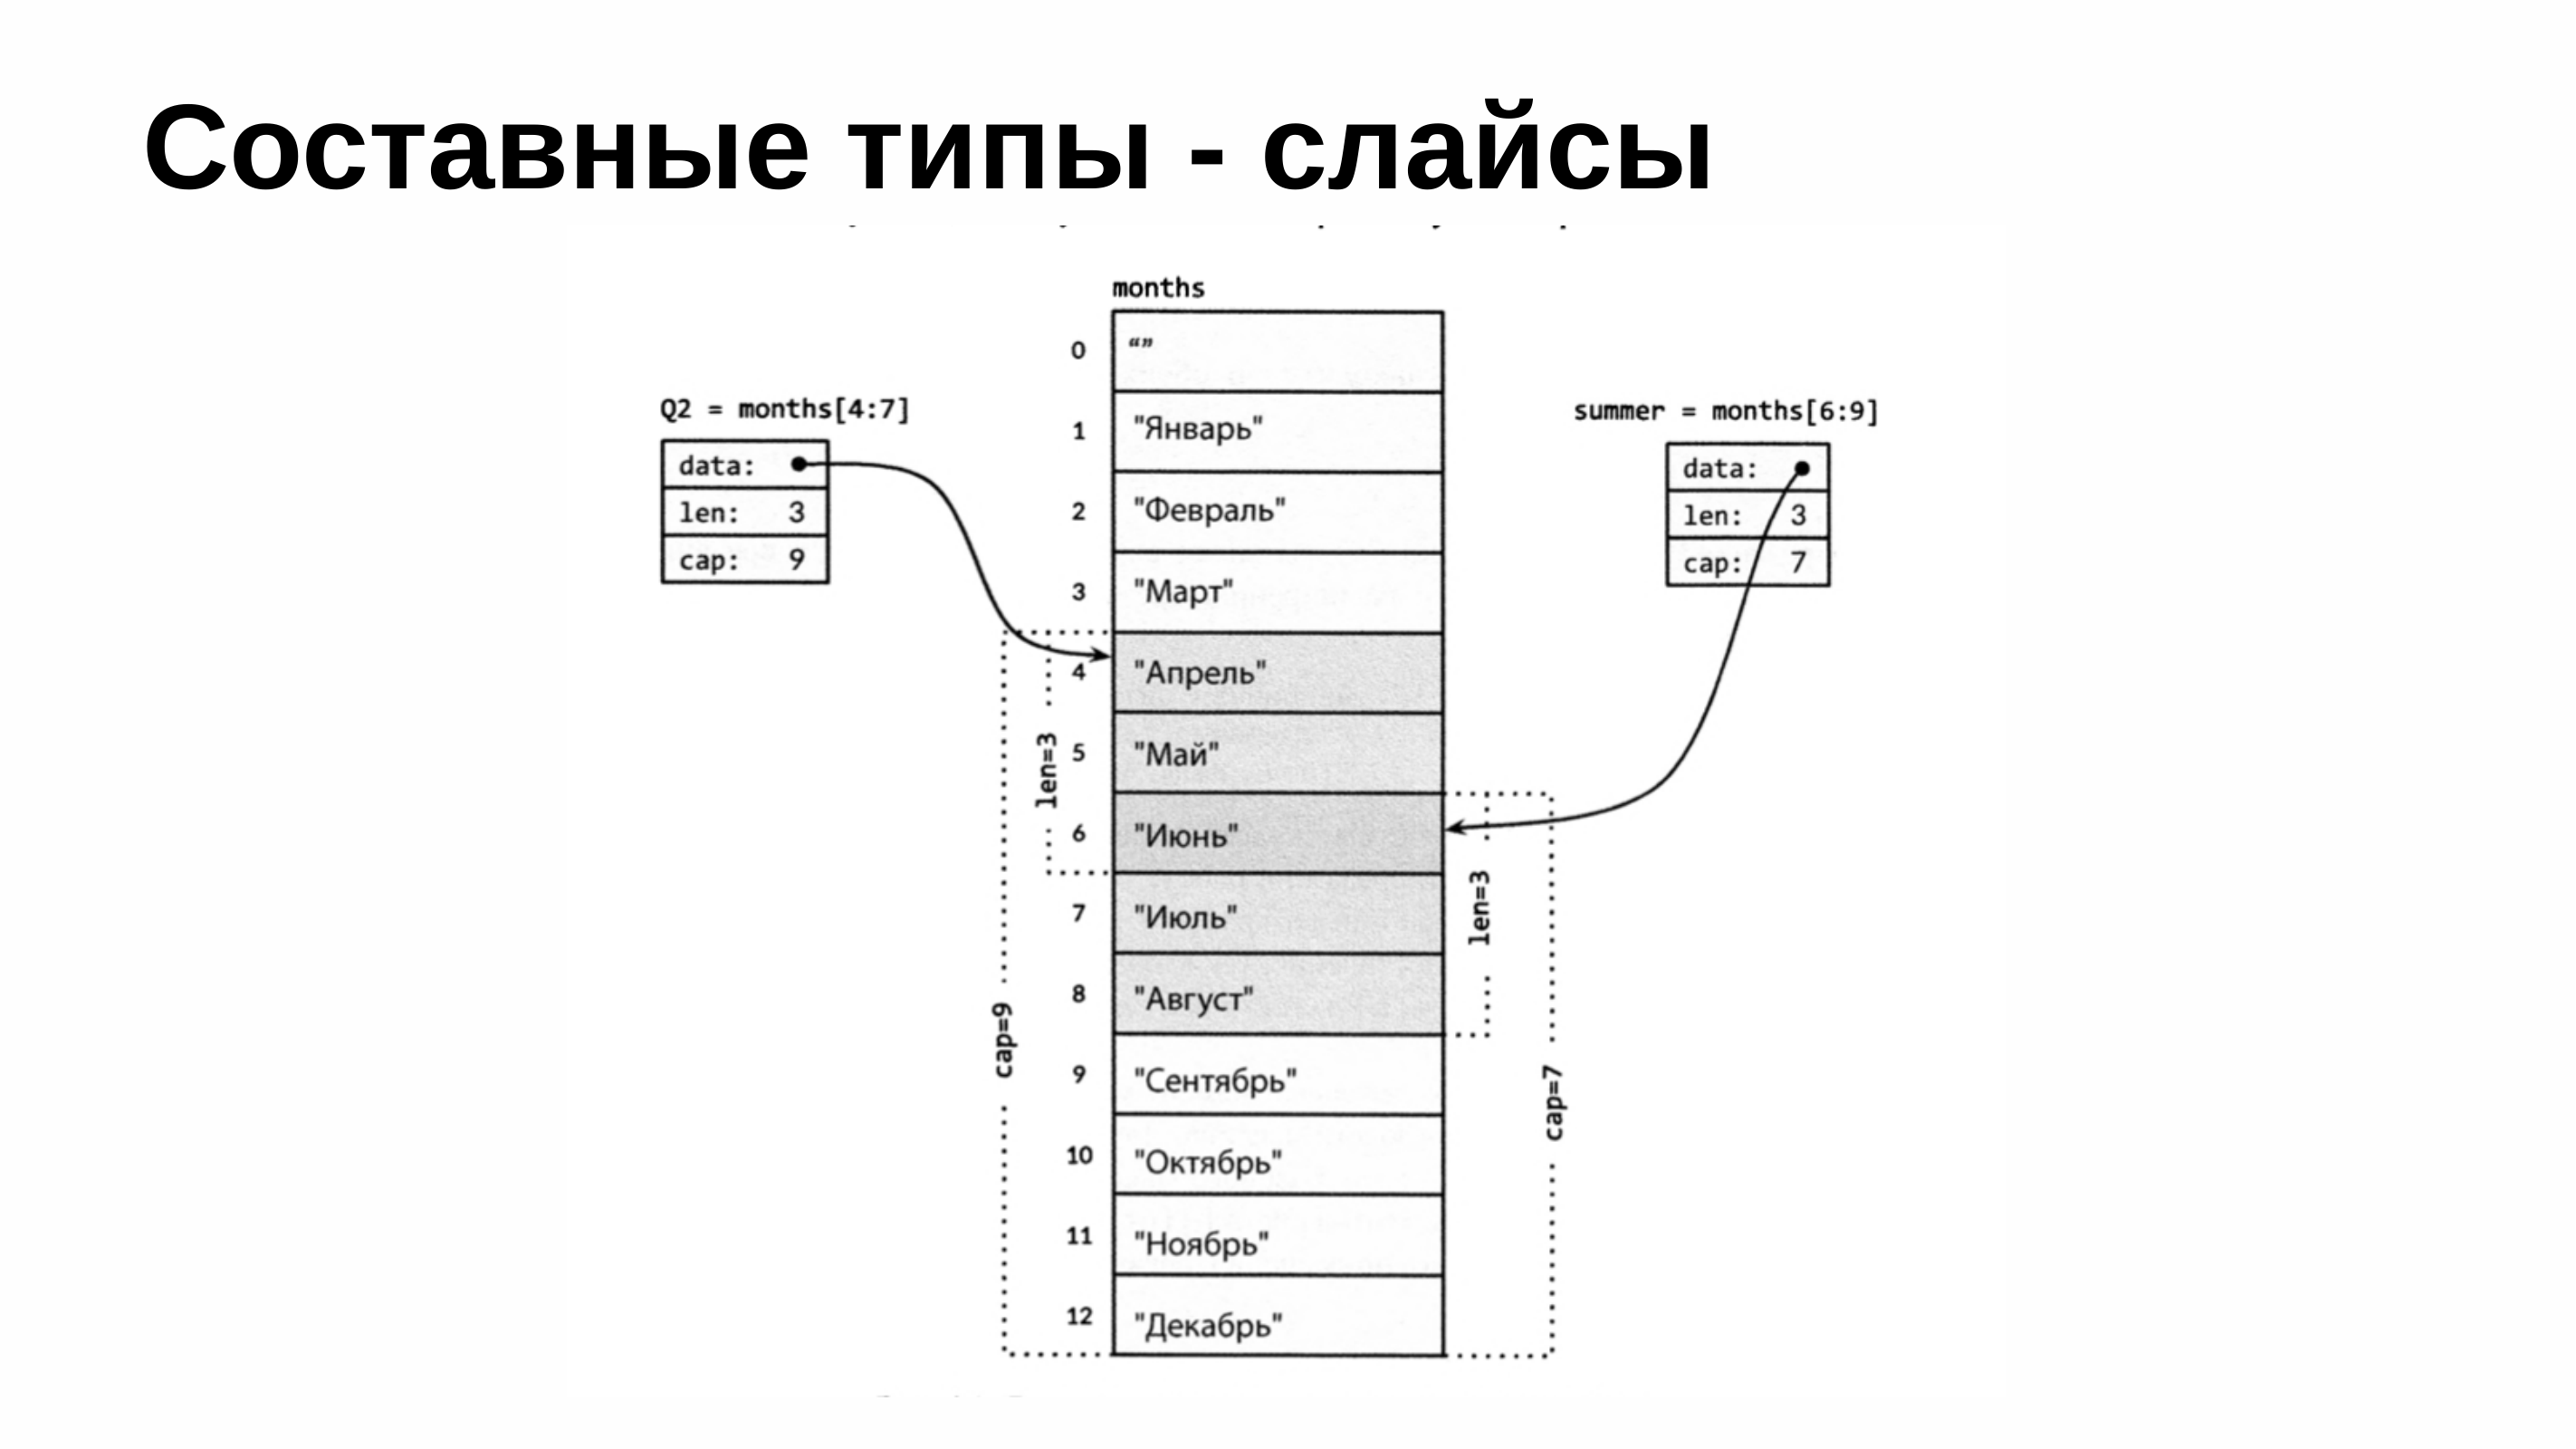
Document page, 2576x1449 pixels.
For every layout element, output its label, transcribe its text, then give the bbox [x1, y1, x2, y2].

title Составные типы - слайсы [142, 47, 2431, 285]
picture [567, 226, 2006, 1397]
